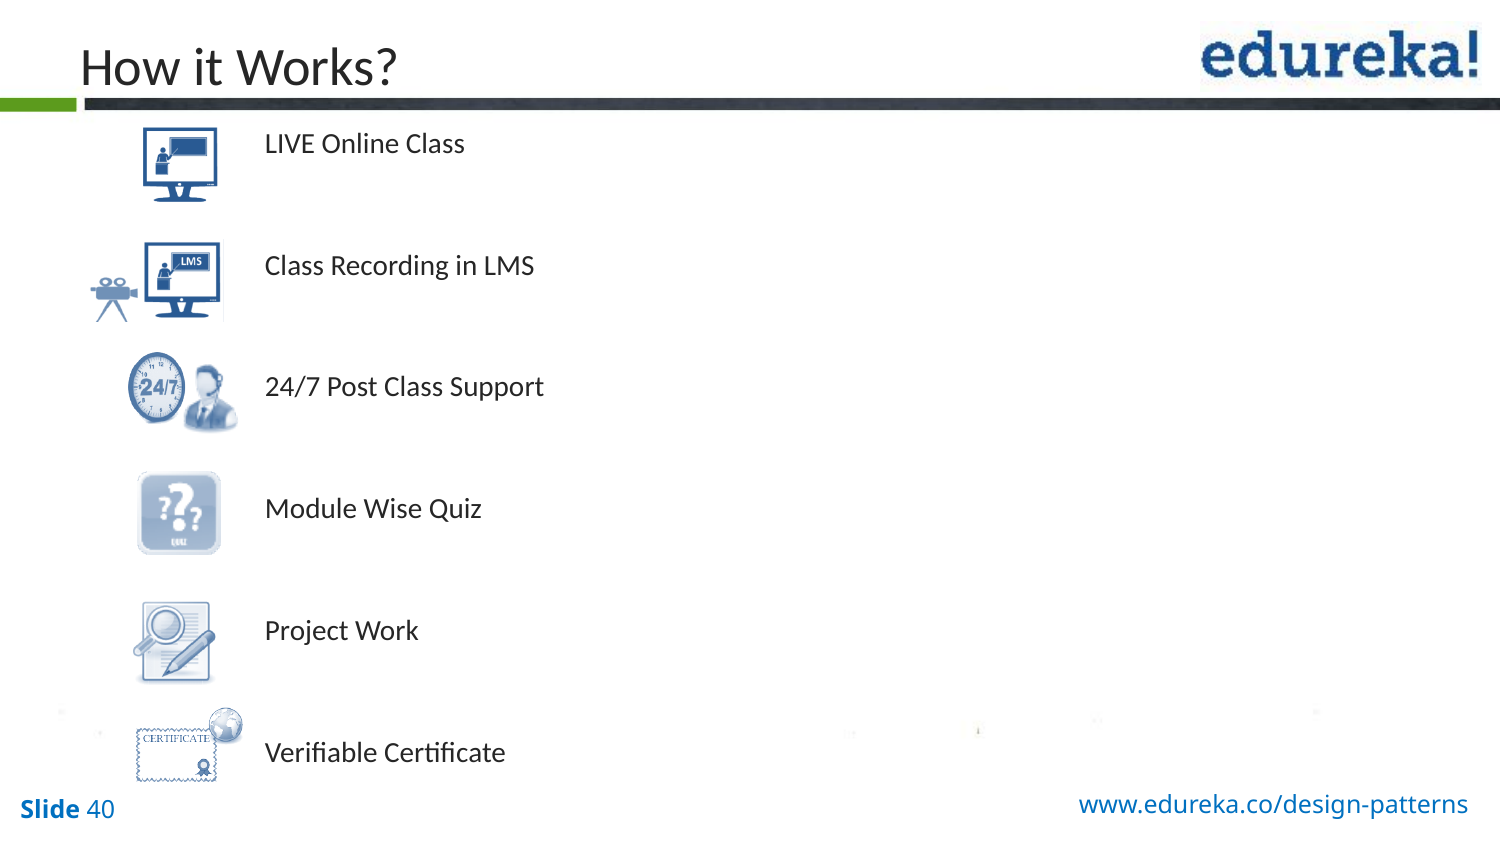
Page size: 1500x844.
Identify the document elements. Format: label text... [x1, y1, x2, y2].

picture [0, 0, 1500, 844]
text_box How it Works? [65, 23, 826, 104]
